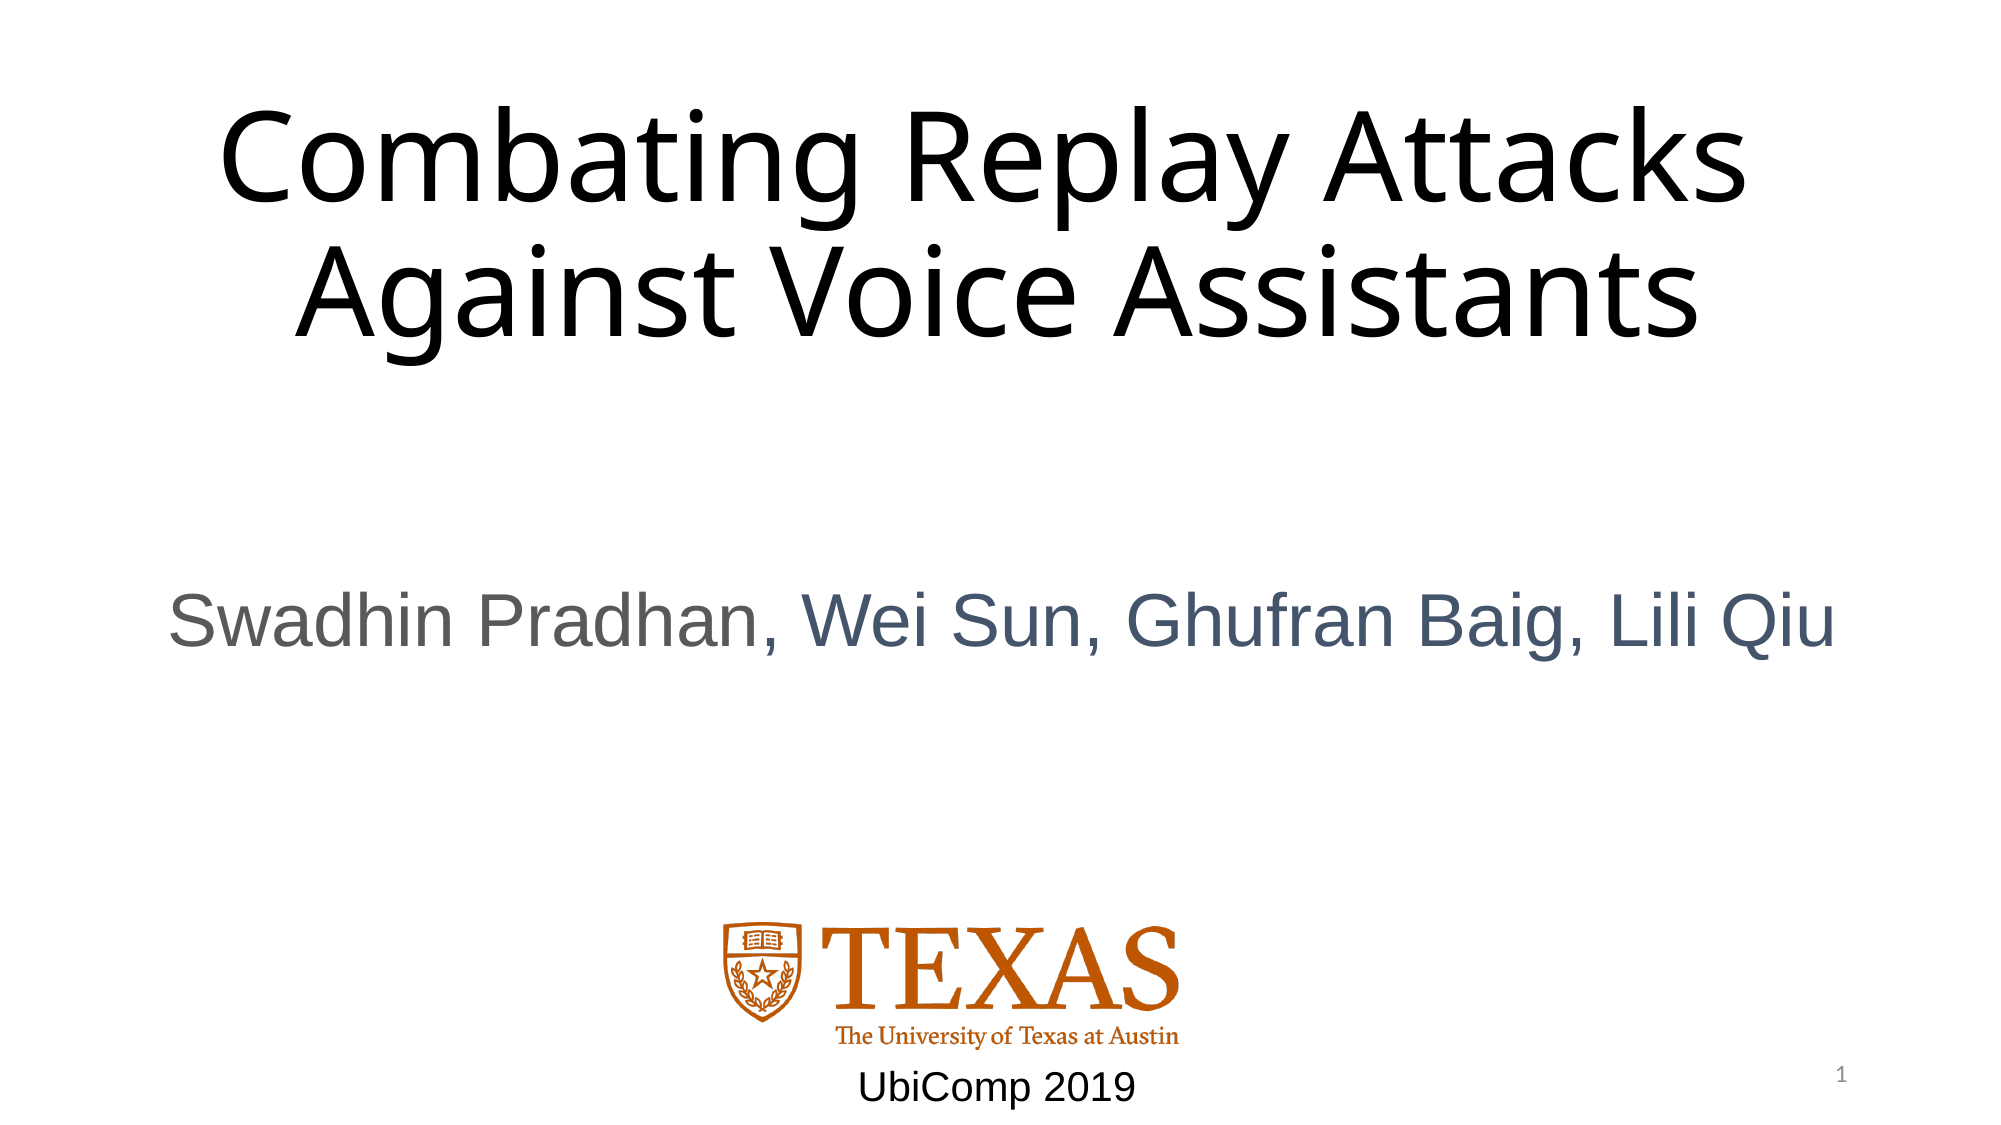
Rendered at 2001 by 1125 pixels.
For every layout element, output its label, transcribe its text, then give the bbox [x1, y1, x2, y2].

picture [623, 825, 1278, 1125]
title Combating Replay Attacks Against Voice Assistants [0, 0, 2000, 372]
subtitle Swadhin Pradhan, Wei Sun, Ghufran Baig, Lili Qiu [0, 443, 2000, 855]
slide_number 1 [1412, 1042, 1863, 1103]
